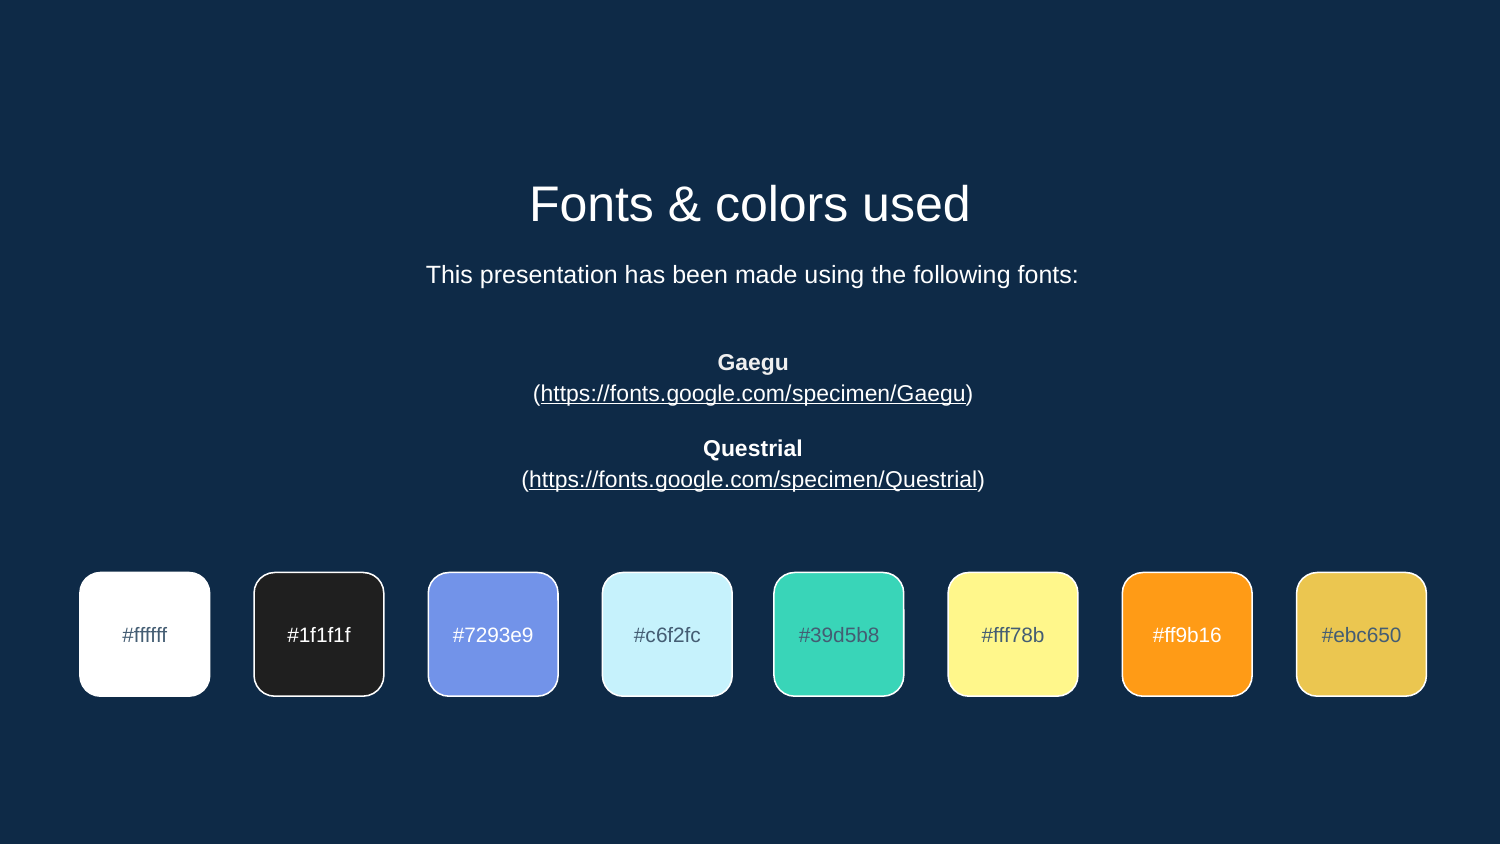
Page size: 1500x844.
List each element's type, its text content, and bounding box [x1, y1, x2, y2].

list Gaegu (https://fonts.google.com/specimen/Gaegu) Questrial (https://fonts.google.com/specimen/Questrial) [175, 314, 1332, 521]
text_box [79, 572, 1427, 697]
title Fonts & colors used [171, 156, 1328, 236]
list This presentation has been made using the following fonts: [175, 239, 1332, 312]
